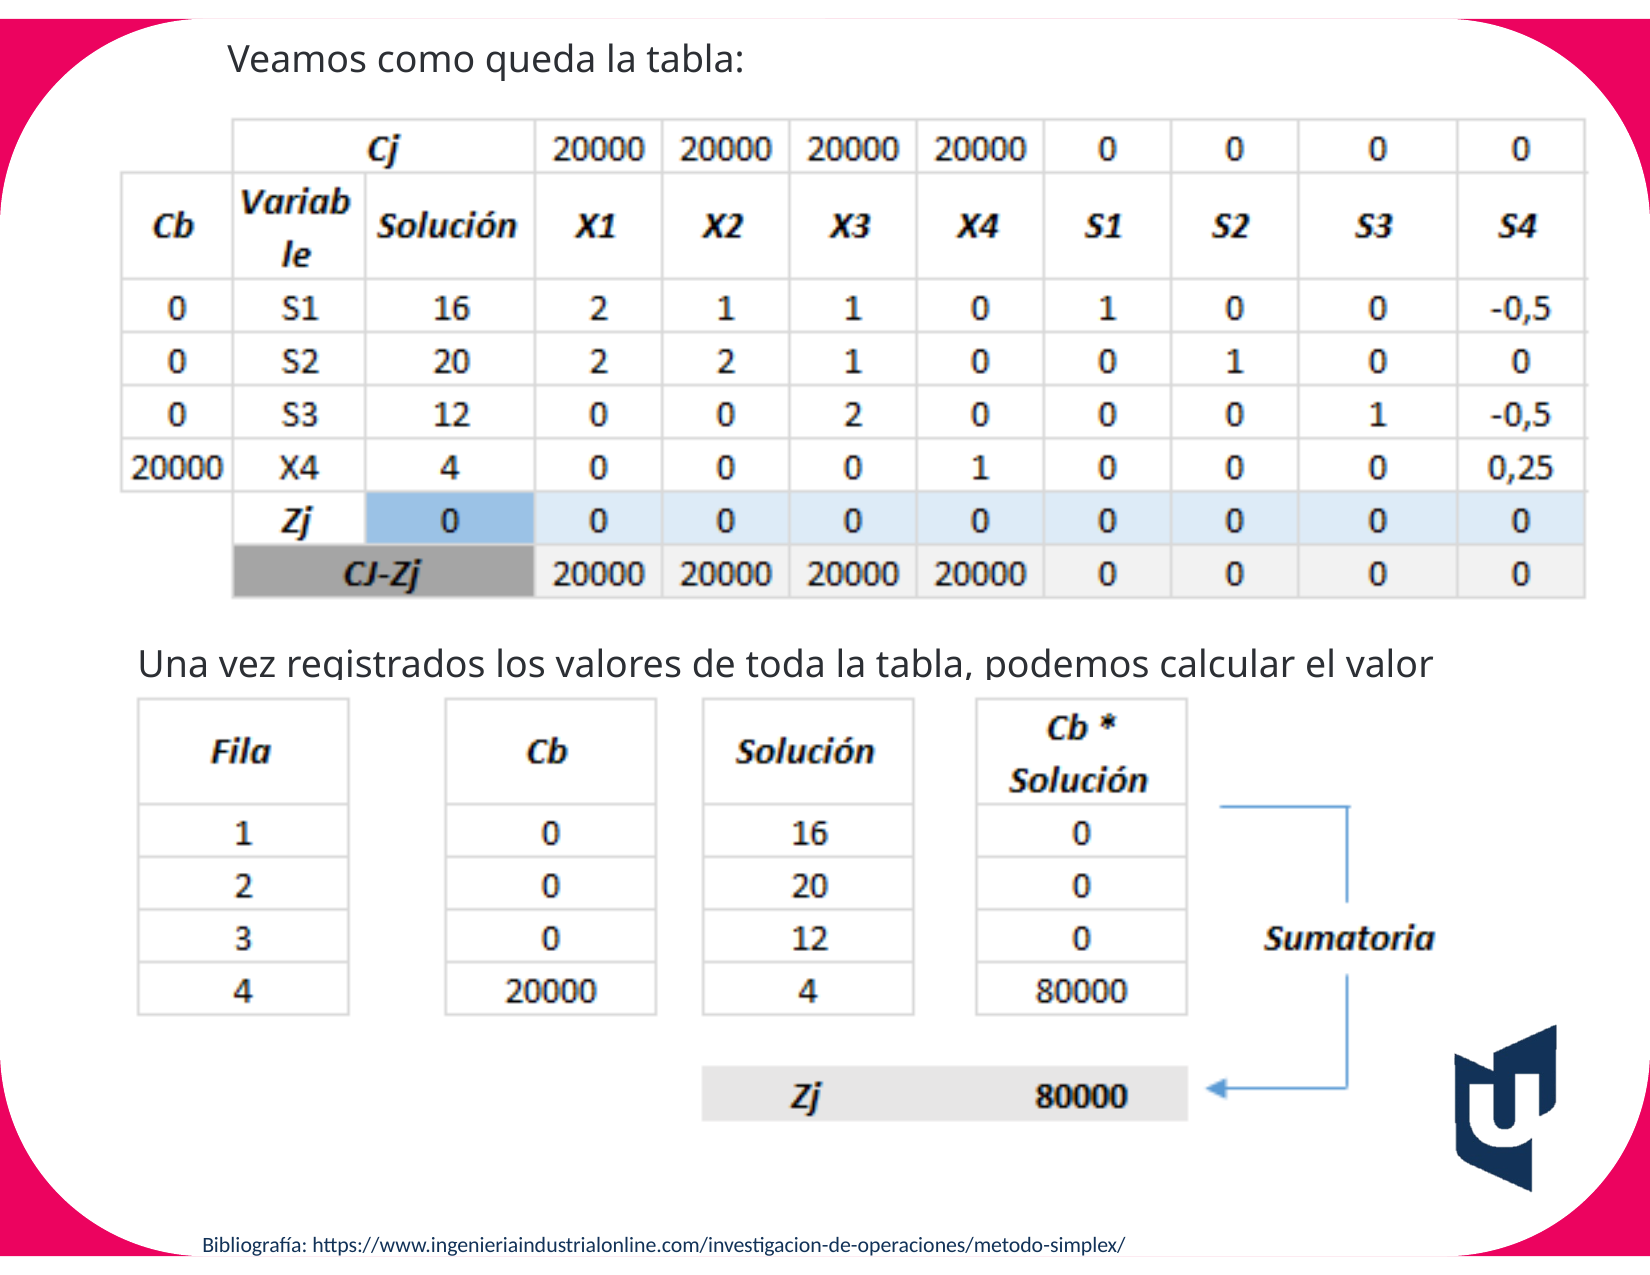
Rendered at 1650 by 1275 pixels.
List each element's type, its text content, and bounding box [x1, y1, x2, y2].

picture [113, 111, 1601, 613]
text_box [1468, 17, 1650, 188]
text_box Veamos como queda la tabla: [212, 27, 1022, 88]
text_box [0, 1086, 182, 1258]
picture [122, 680, 1568, 1197]
text_box [0, 16, 1650, 1258]
text_box Una vez registrados los valores de toda la tabla, podemos calcular el valor de Zj y Cj – Zj. [122, 632, 1574, 737]
text_box [0, 17, 182, 189]
text_box Bibliografía: https://www.ingenieriaindustrialonline.com/investigacion-de-operaciones/metodo-simplex/ [187, 1223, 1650, 1265]
text_box [1562, 1086, 1650, 1223]
